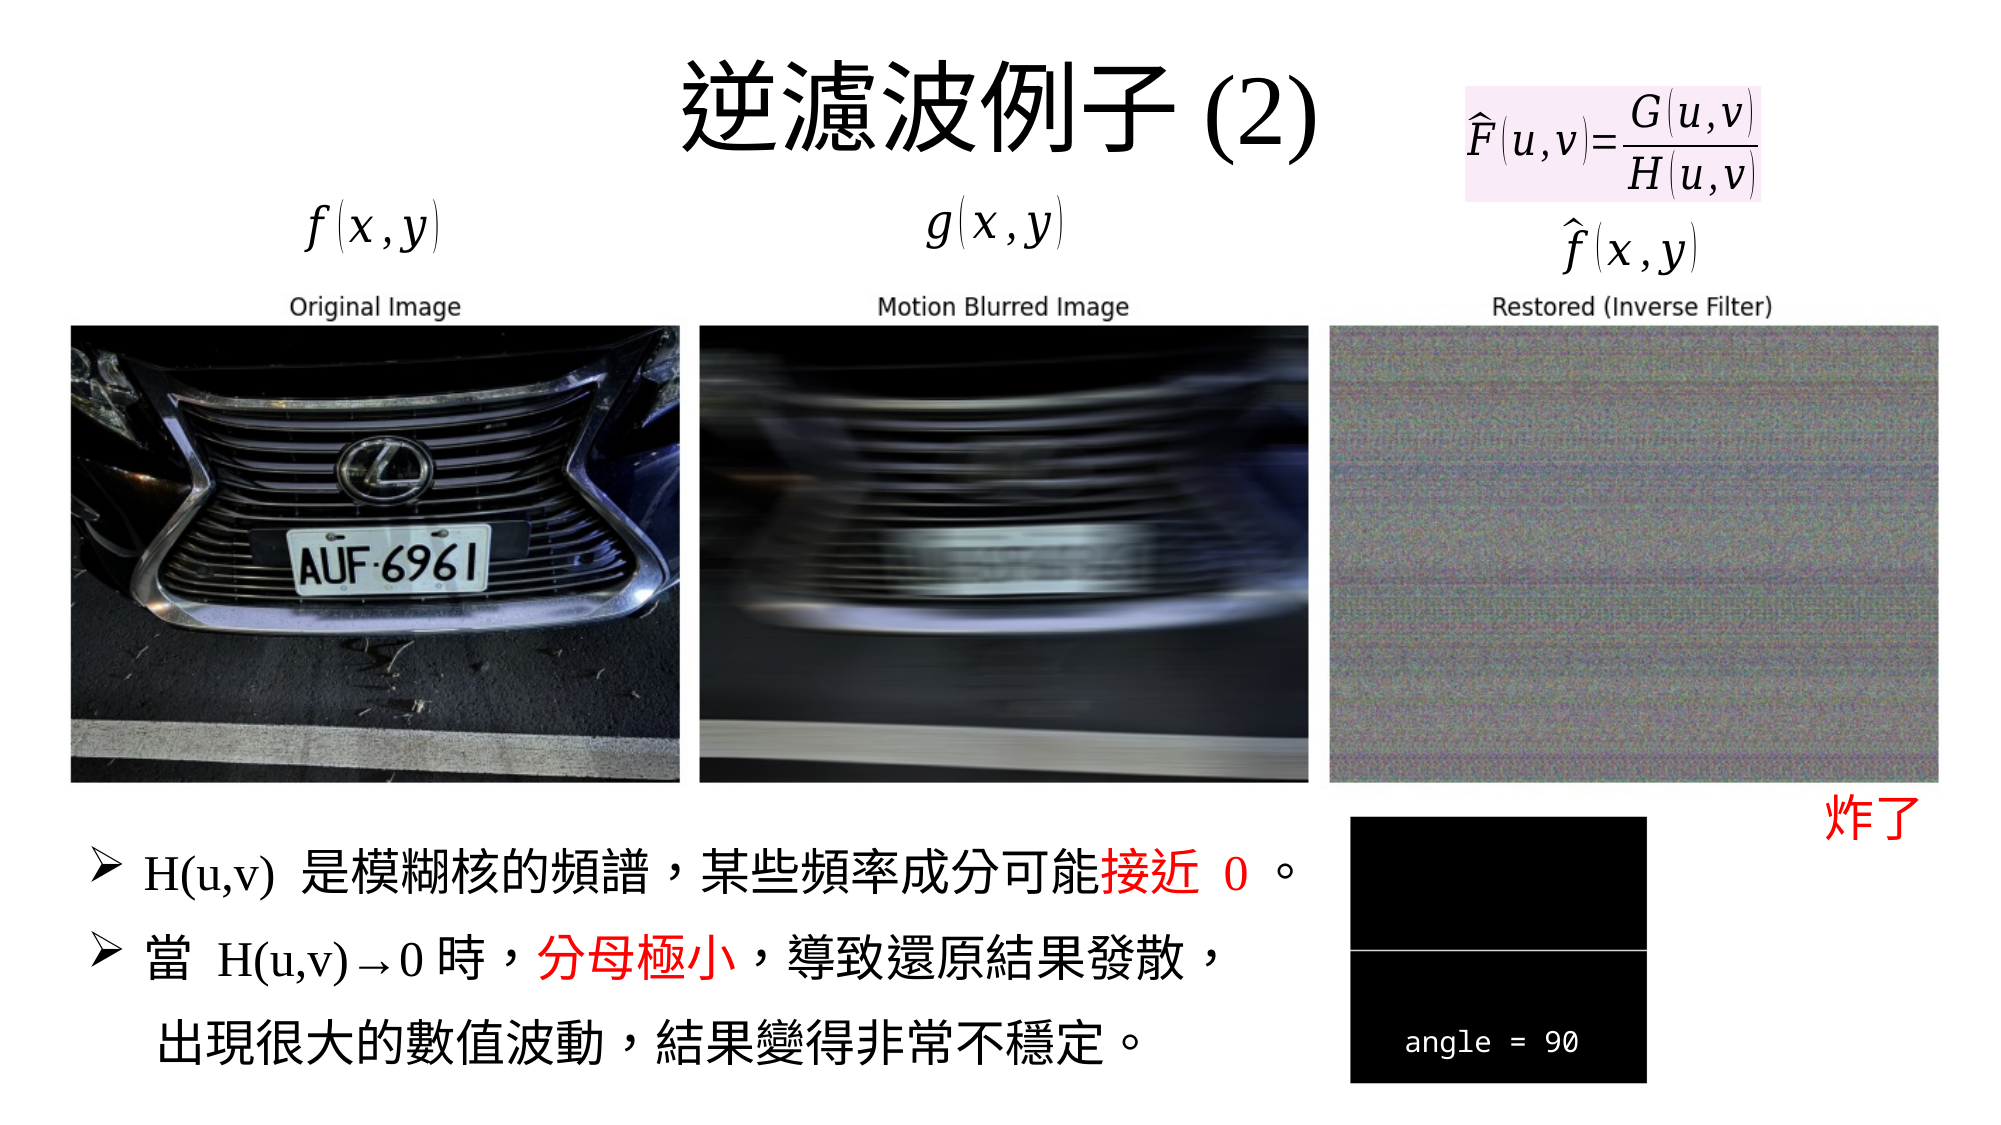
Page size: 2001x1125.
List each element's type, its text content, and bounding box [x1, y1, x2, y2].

text_box 逆濾波例子(2) [0, 37, 2000, 173]
text_box H(u,v) 是模糊核的頻譜，某些頻率成分可能接近 0。 當 H(u,v)→0時，分母極小，導致還原結果發散， 出現很大的數值波動，結果變得非常不穩定。 [72, 824, 1341, 1079]
text_box 炸了 [1809, 798, 1940, 854]
picture [56, 282, 1943, 798]
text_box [1341, 814, 1654, 1084]
